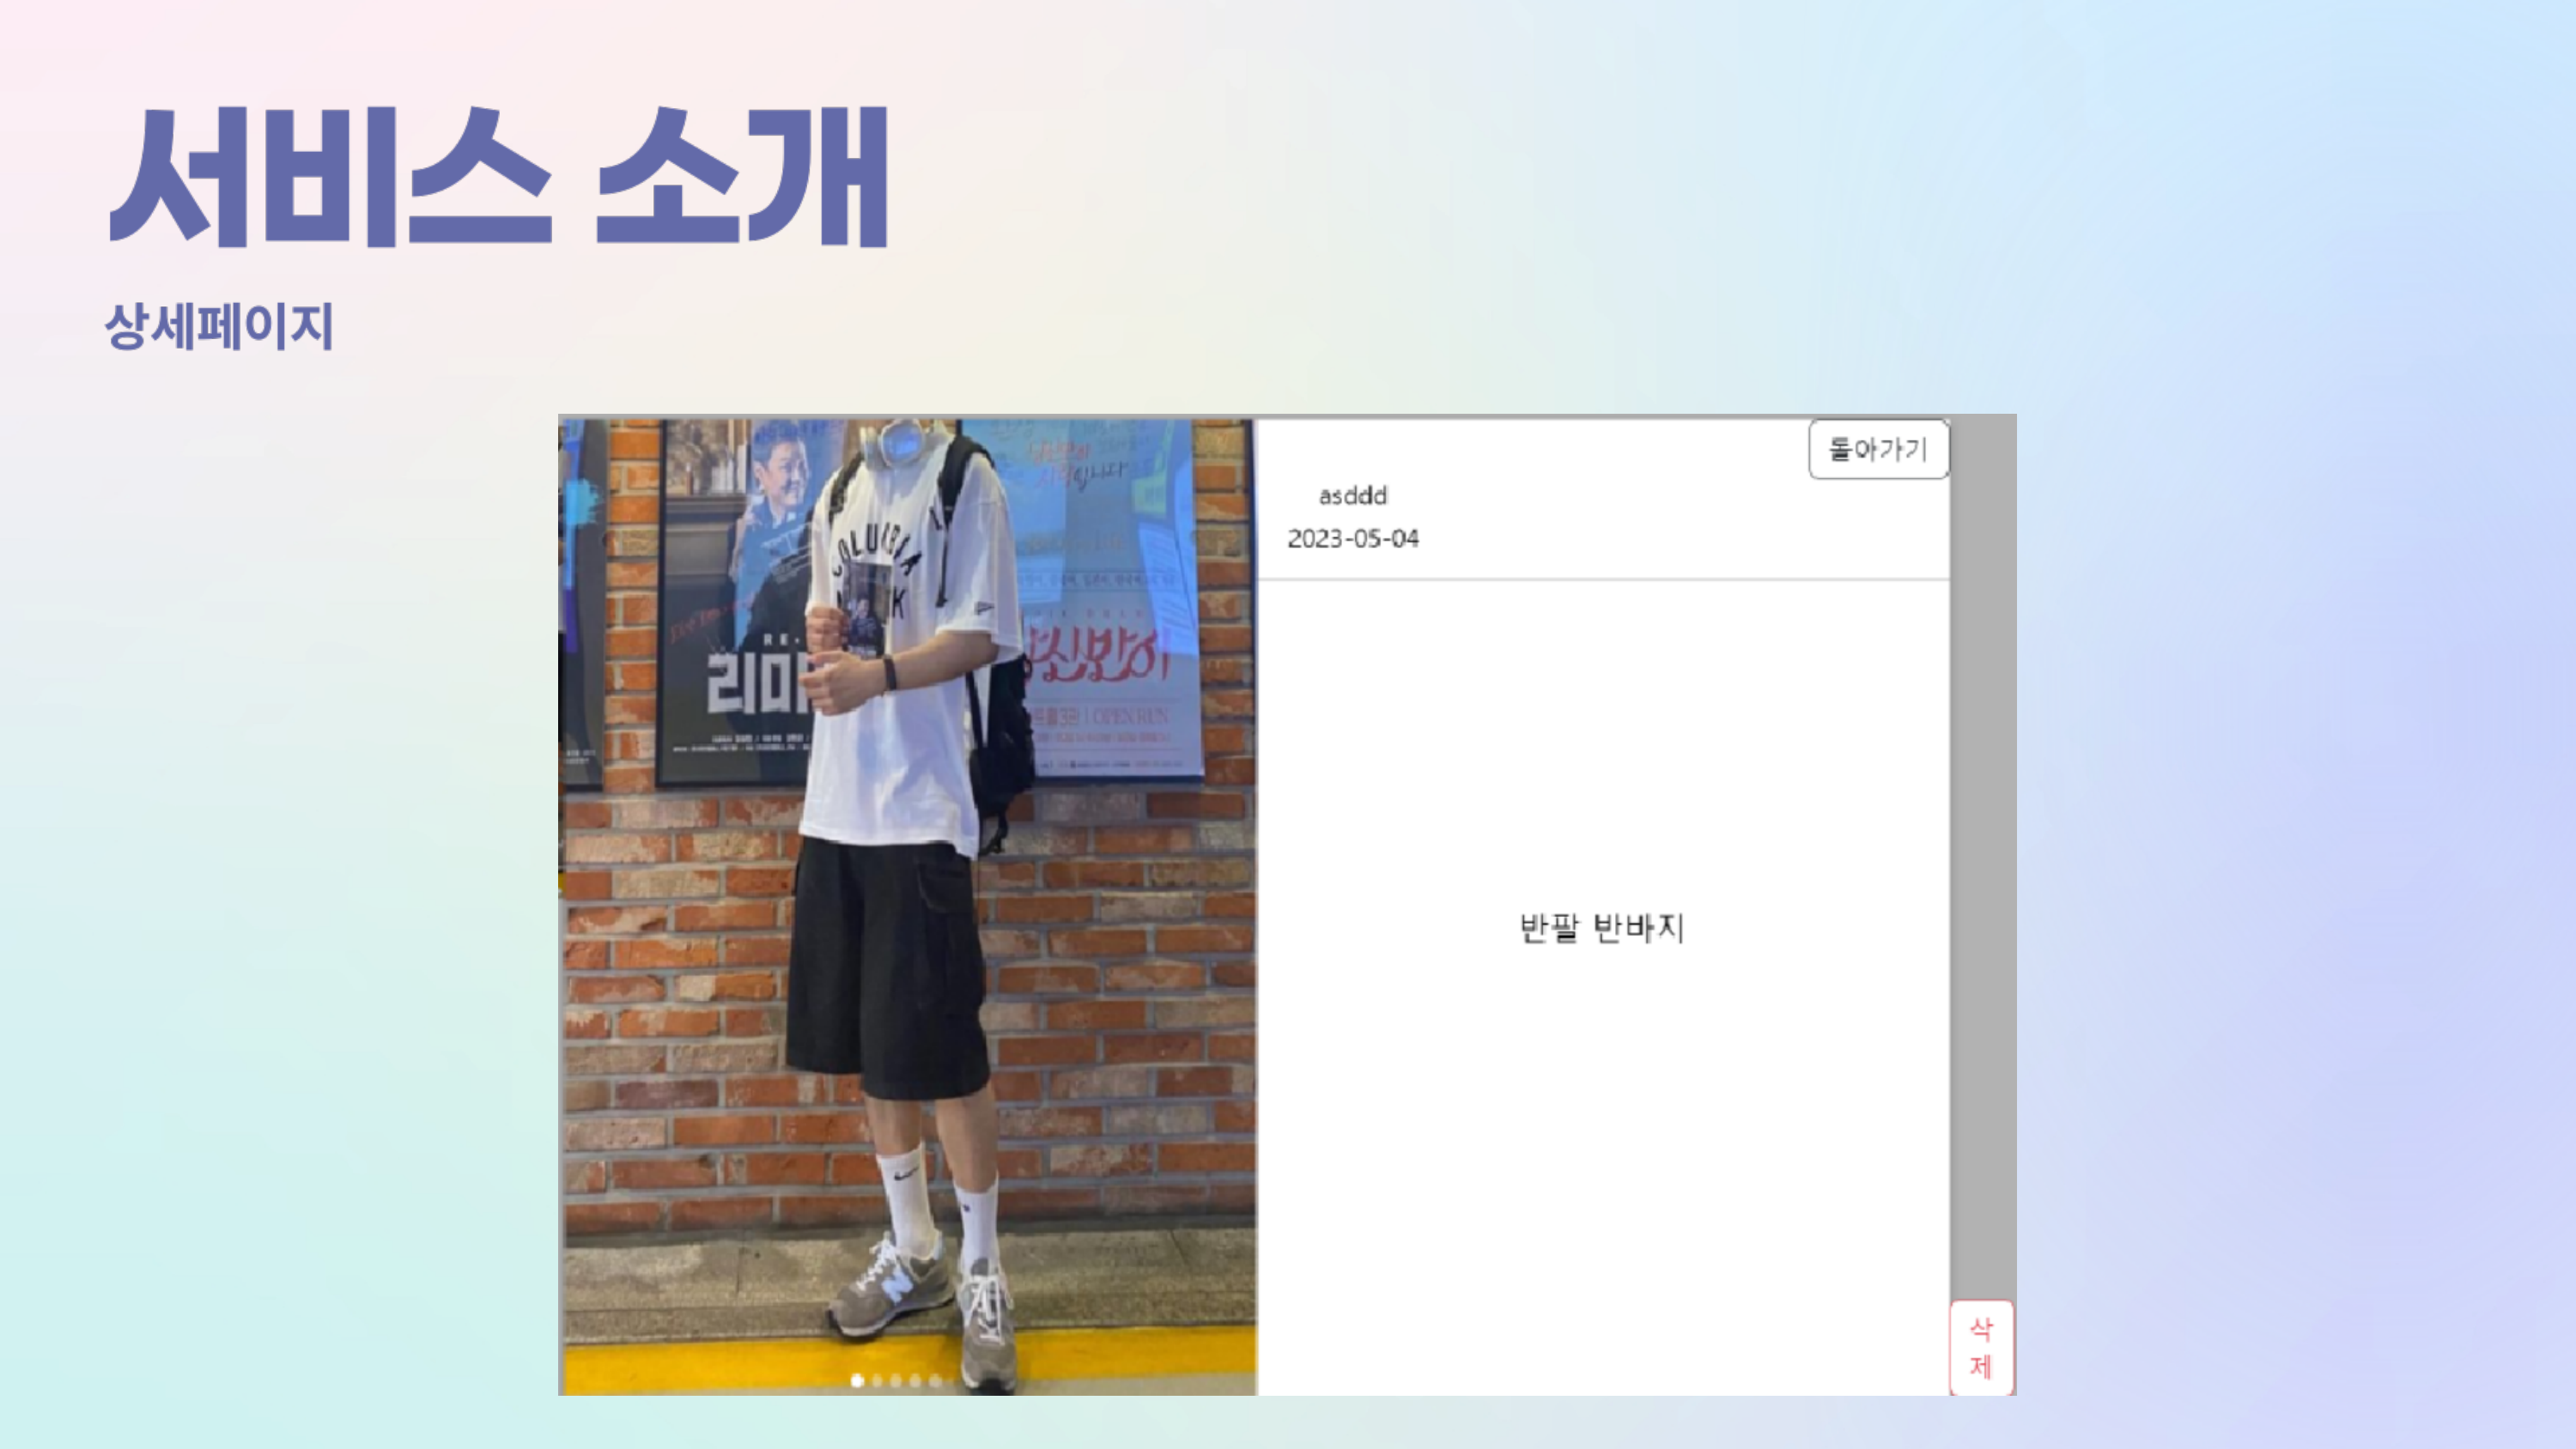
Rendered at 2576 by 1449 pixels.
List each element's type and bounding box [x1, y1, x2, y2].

text_box [558, 414, 2017, 1396]
text_box [0, 0, 1784, 1449]
text_box [1789, 0, 2576, 1449]
picture [78, 55, 976, 385]
